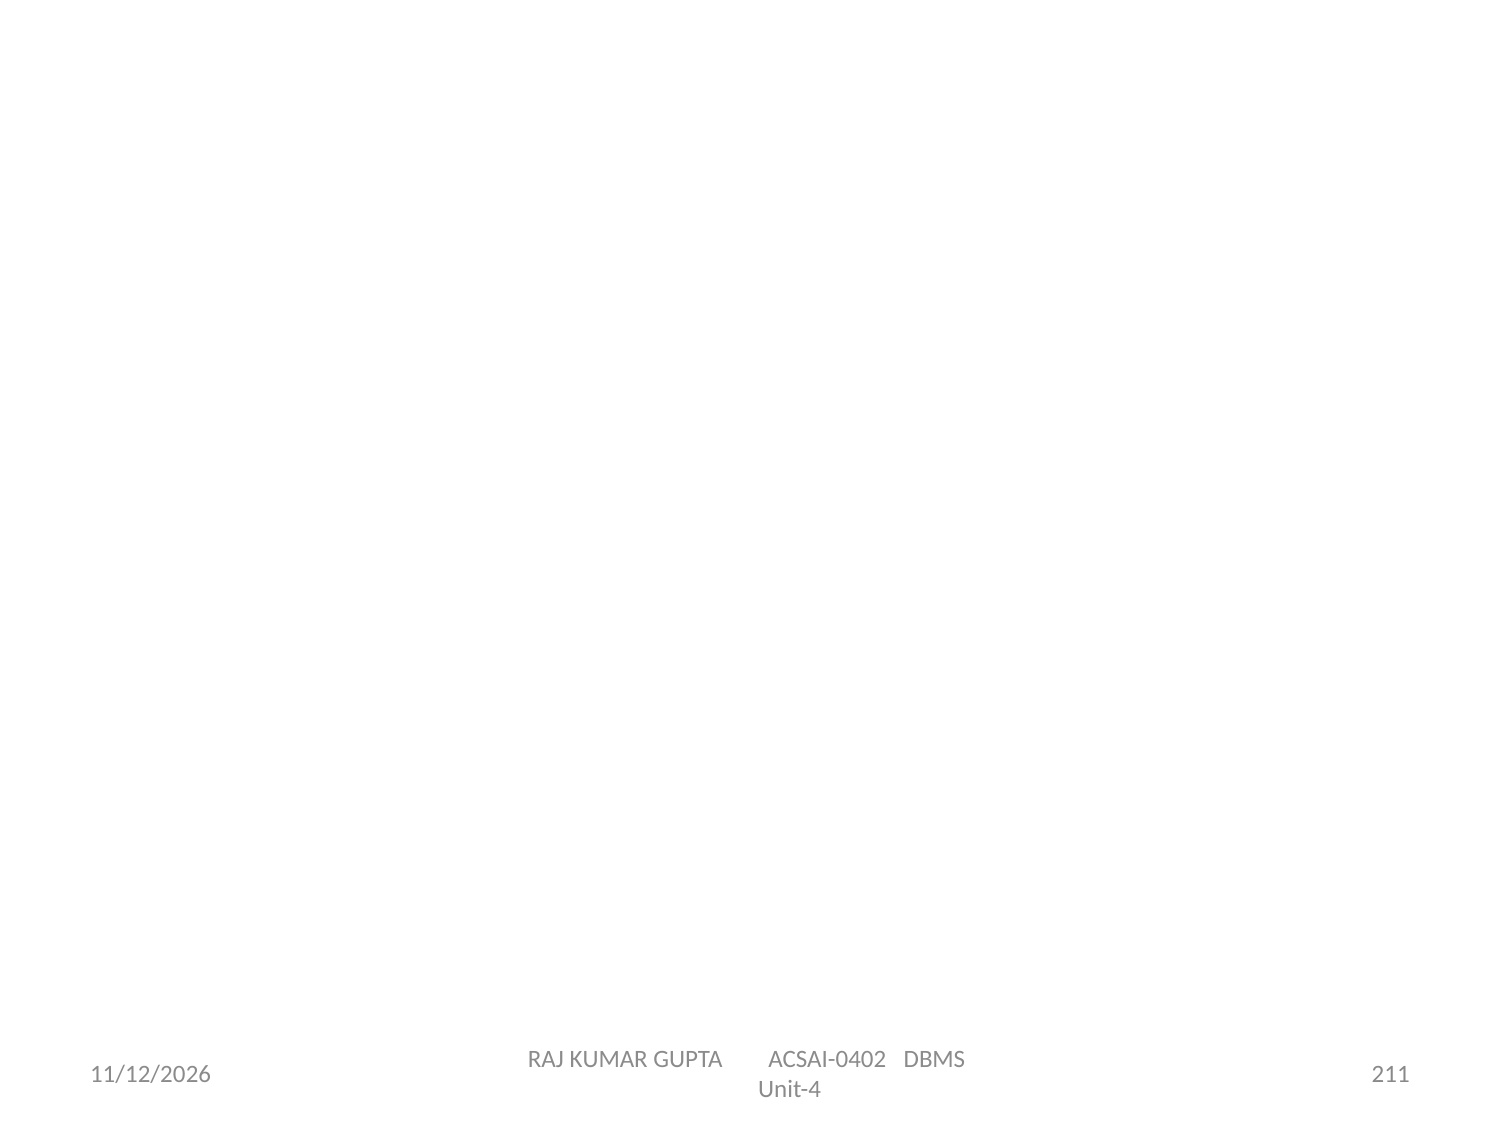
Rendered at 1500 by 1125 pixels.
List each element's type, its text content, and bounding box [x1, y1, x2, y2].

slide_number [75, 1042, 425, 1103]
footer RAJ KUMAR GUPTA ACSAI-0402 DBMS Unit-4 [512, 1042, 988, 1103]
slide_number 211 [1074, 1042, 1425, 1103]
